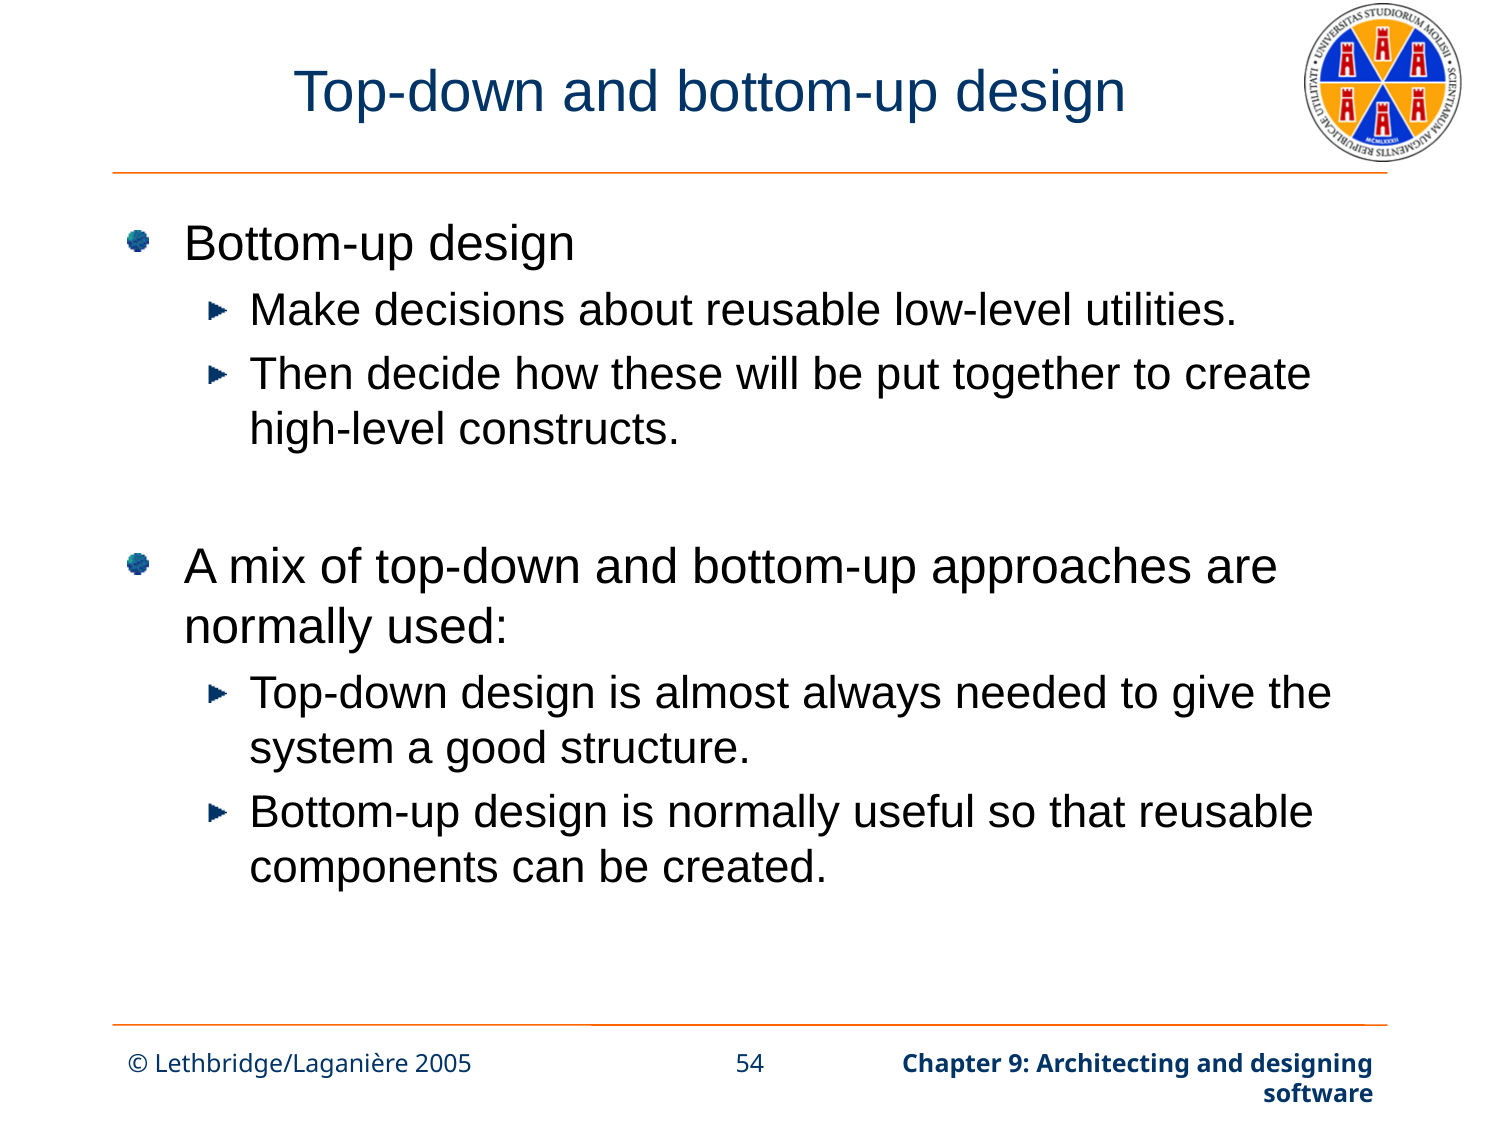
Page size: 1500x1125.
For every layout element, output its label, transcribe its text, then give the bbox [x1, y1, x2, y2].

slide_number 54 [670, 1039, 830, 1078]
picture [202, 797, 227, 822]
footer Chapter 9: Architecting and designing software [837, 1039, 1390, 1078]
picture [127, 553, 149, 575]
picture [127, 230, 149, 252]
picture [202, 678, 227, 703]
picture [202, 359, 227, 384]
list Bottom-up design Make decisions about reusable low-level utilities. Then decide how these will be put together to create high-level constructs. A mix of top-down and bottom-up approaches are normally used: Top-down design is almost always needed to give the system a good structure. Bottom-up design is normally useful so that reusable components can be created. [112, 203, 1388, 988]
picture [1269, 0, 1500, 166]
picture [202, 295, 227, 320]
slide_number © Lethbridge/Laganière 2005 [112, 1039, 664, 1080]
title Top-down and bottom-up design [278, 18, 1211, 157]
